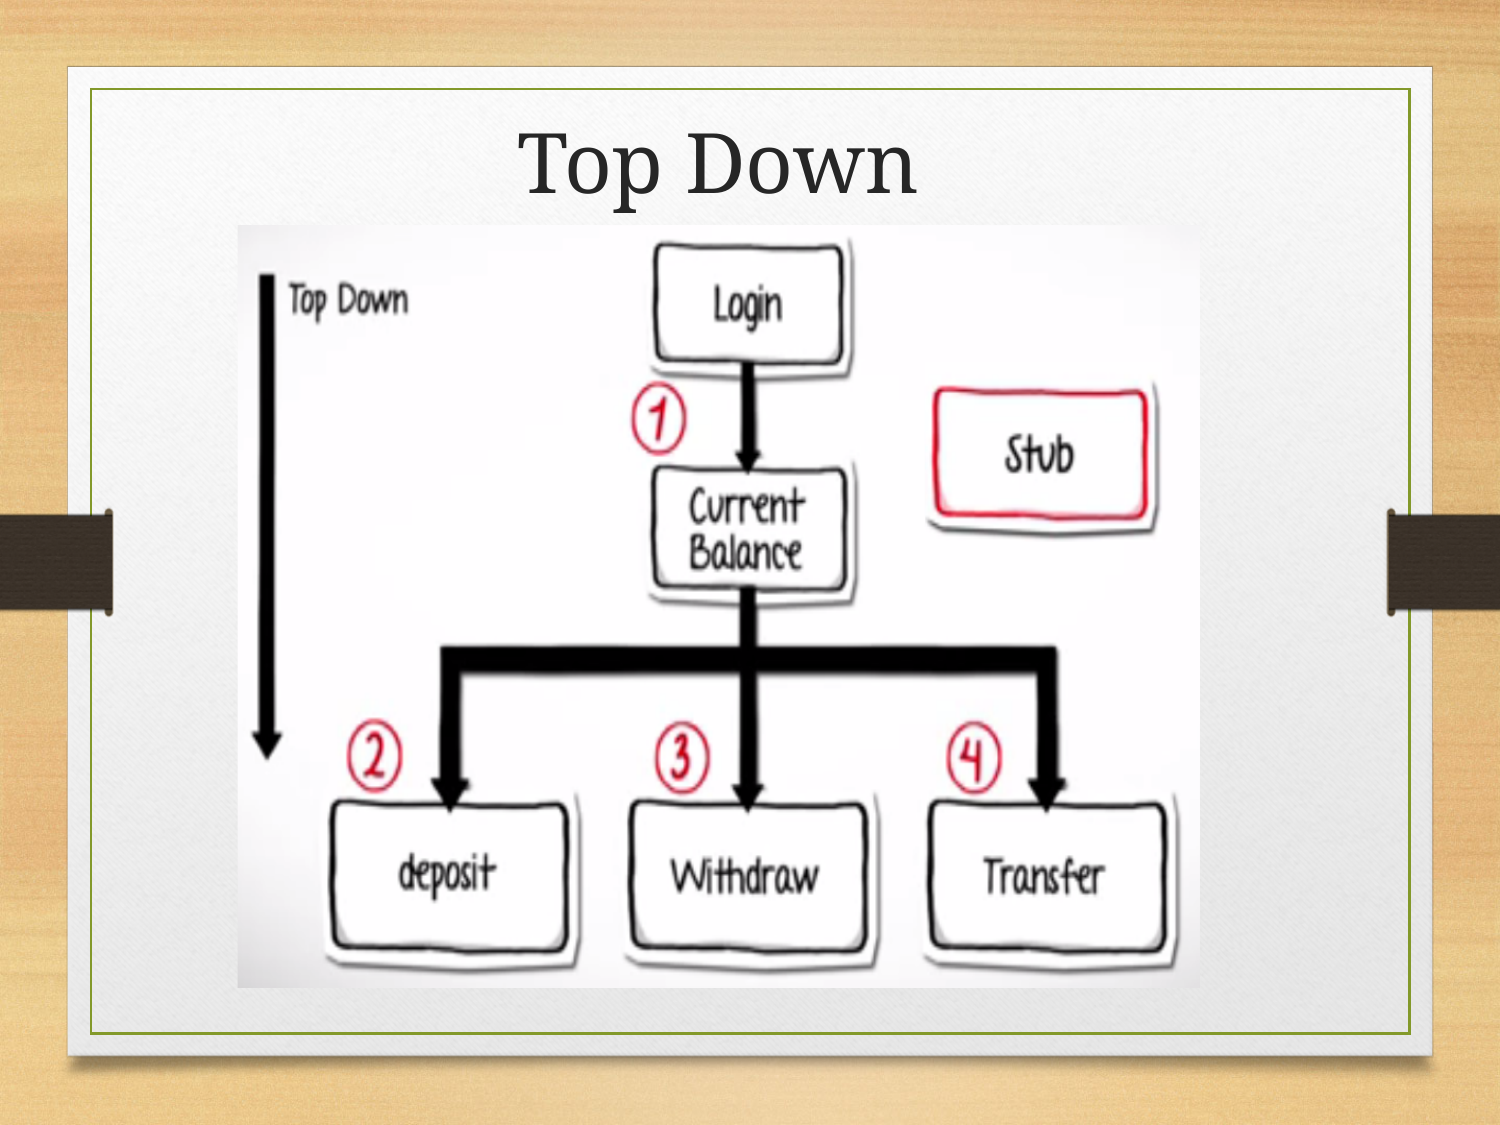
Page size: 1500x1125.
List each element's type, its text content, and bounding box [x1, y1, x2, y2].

title Top Down [161, 95, 1277, 225]
picture [0, 0, 1500, 1125]
